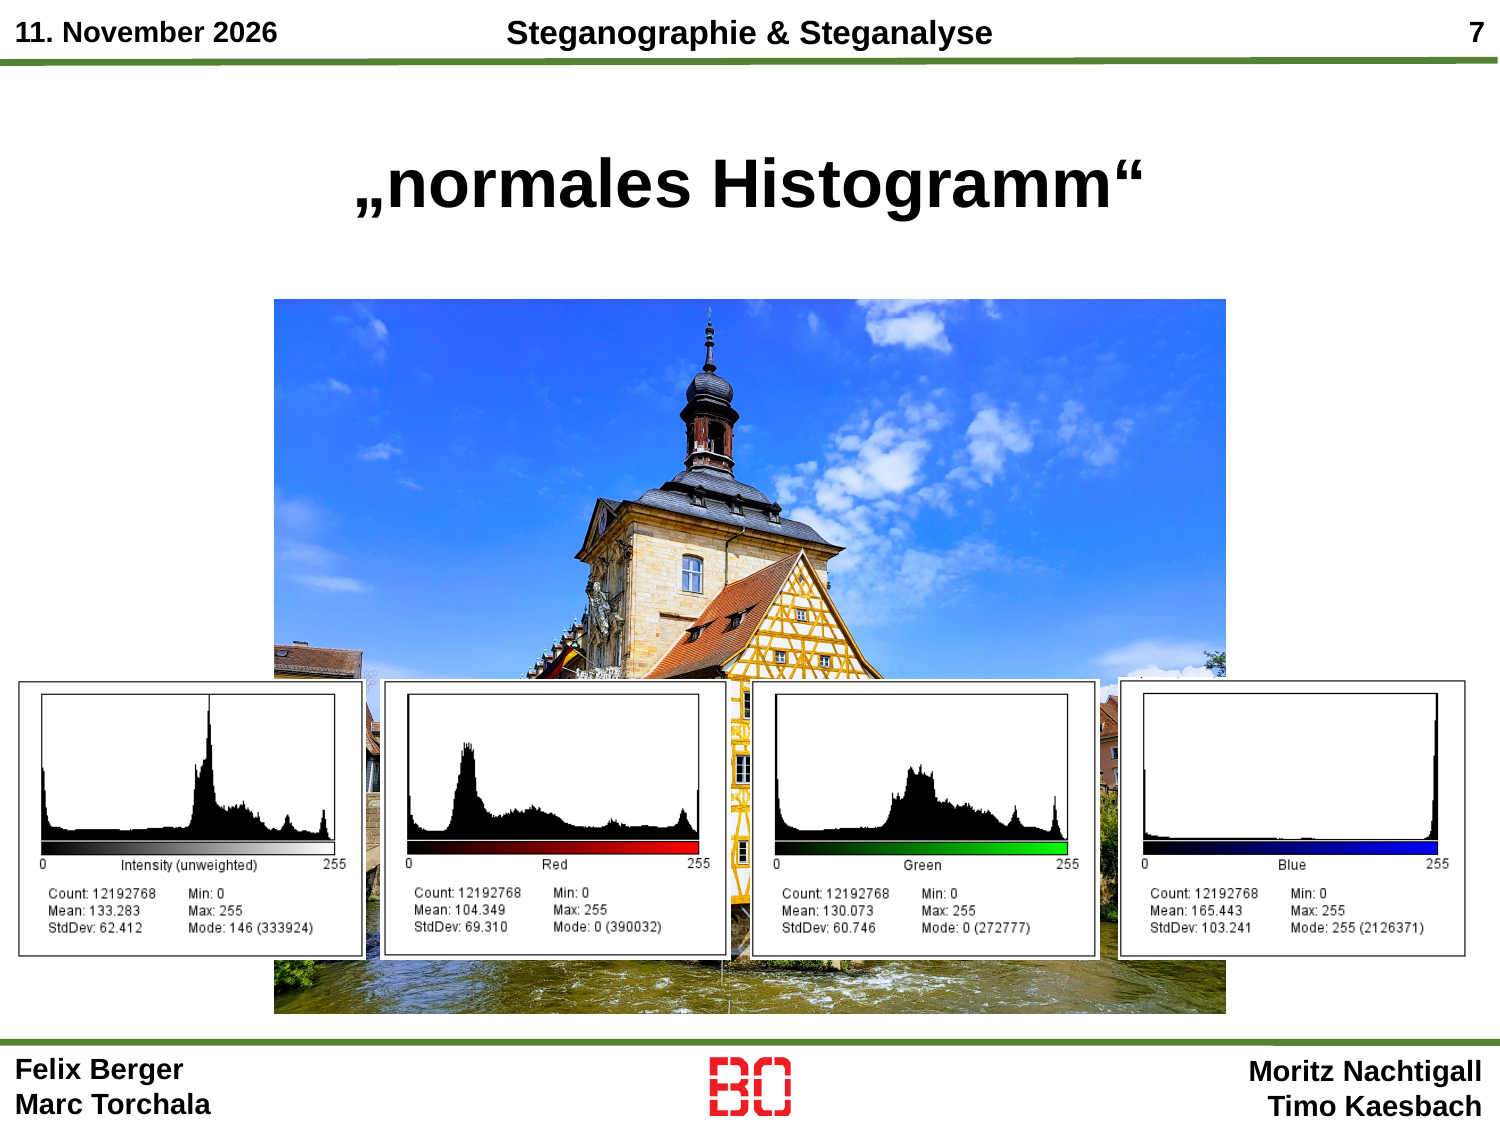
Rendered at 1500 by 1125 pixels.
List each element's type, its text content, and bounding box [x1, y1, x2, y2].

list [274, 299, 1226, 1014]
picture [1118, 676, 1469, 960]
title „normales Histogramm“ [103, 76, 1397, 295]
picture [749, 679, 1100, 960]
picture [15, 679, 366, 961]
picture [380, 679, 731, 960]
